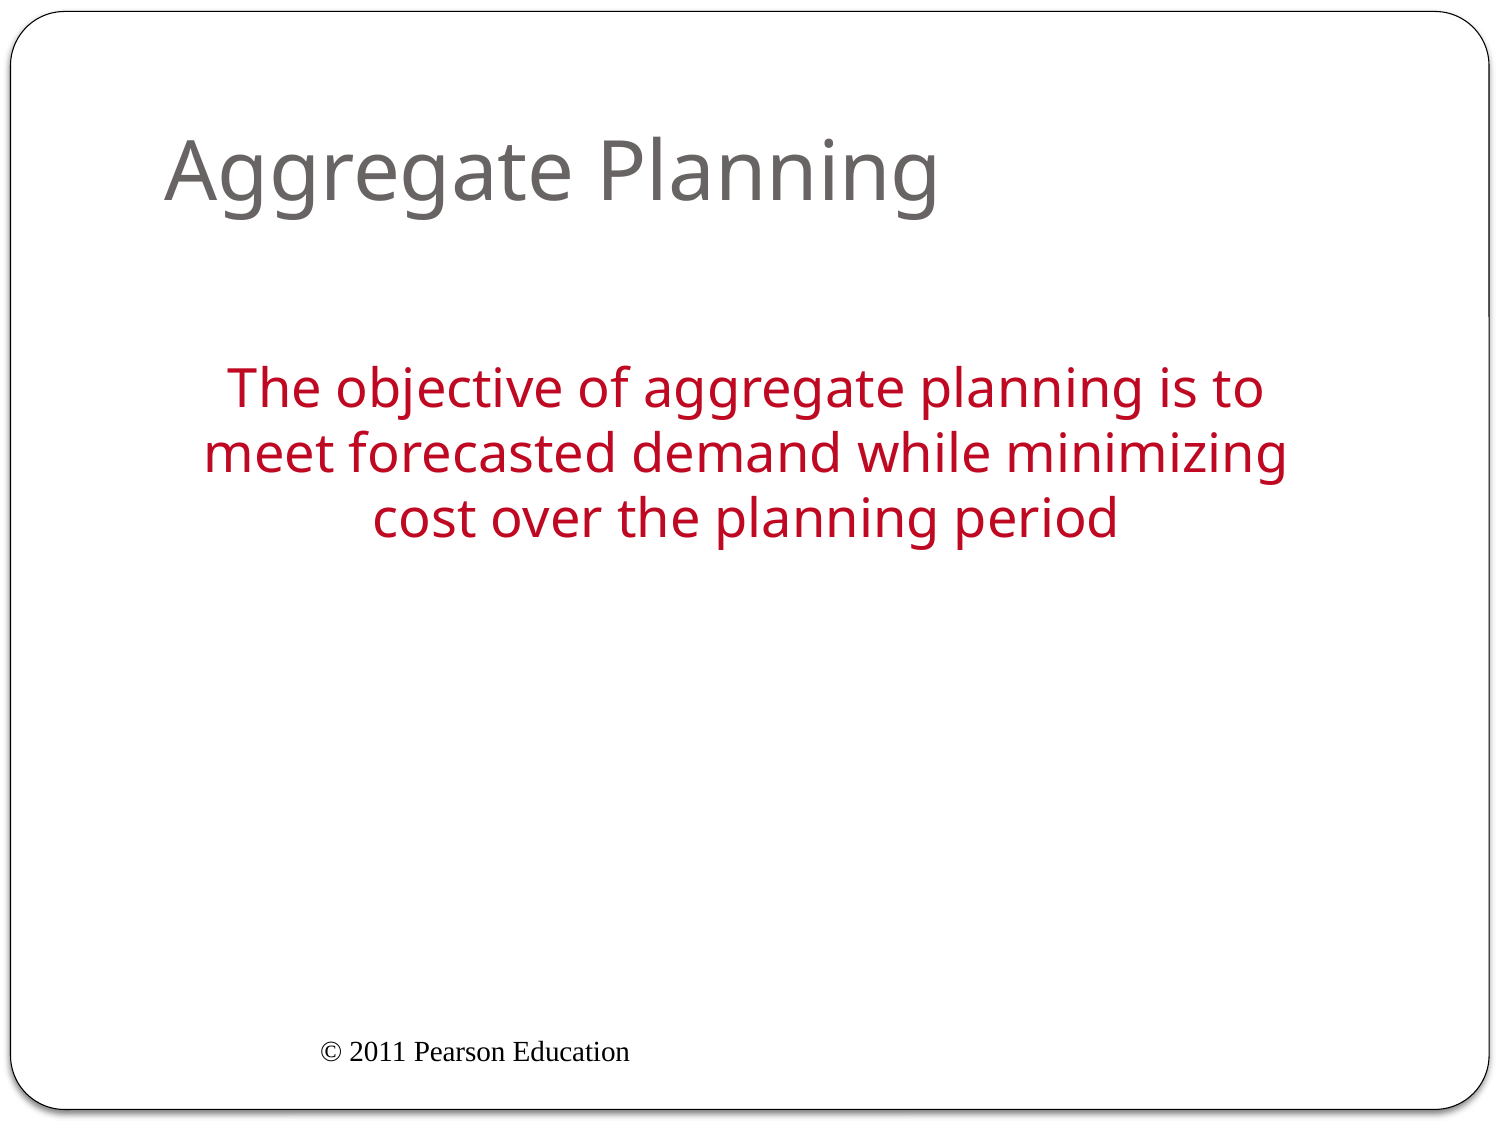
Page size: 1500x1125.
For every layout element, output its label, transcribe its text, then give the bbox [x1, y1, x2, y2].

title Aggregate Planning [150, 45, 1425, 233]
footer © 2011 Pearson Education [150, 1012, 800, 1088]
list The objective of aggregate planning is to meet forecasted demand while minimizing cost over the planning period [145, 345, 1348, 734]
